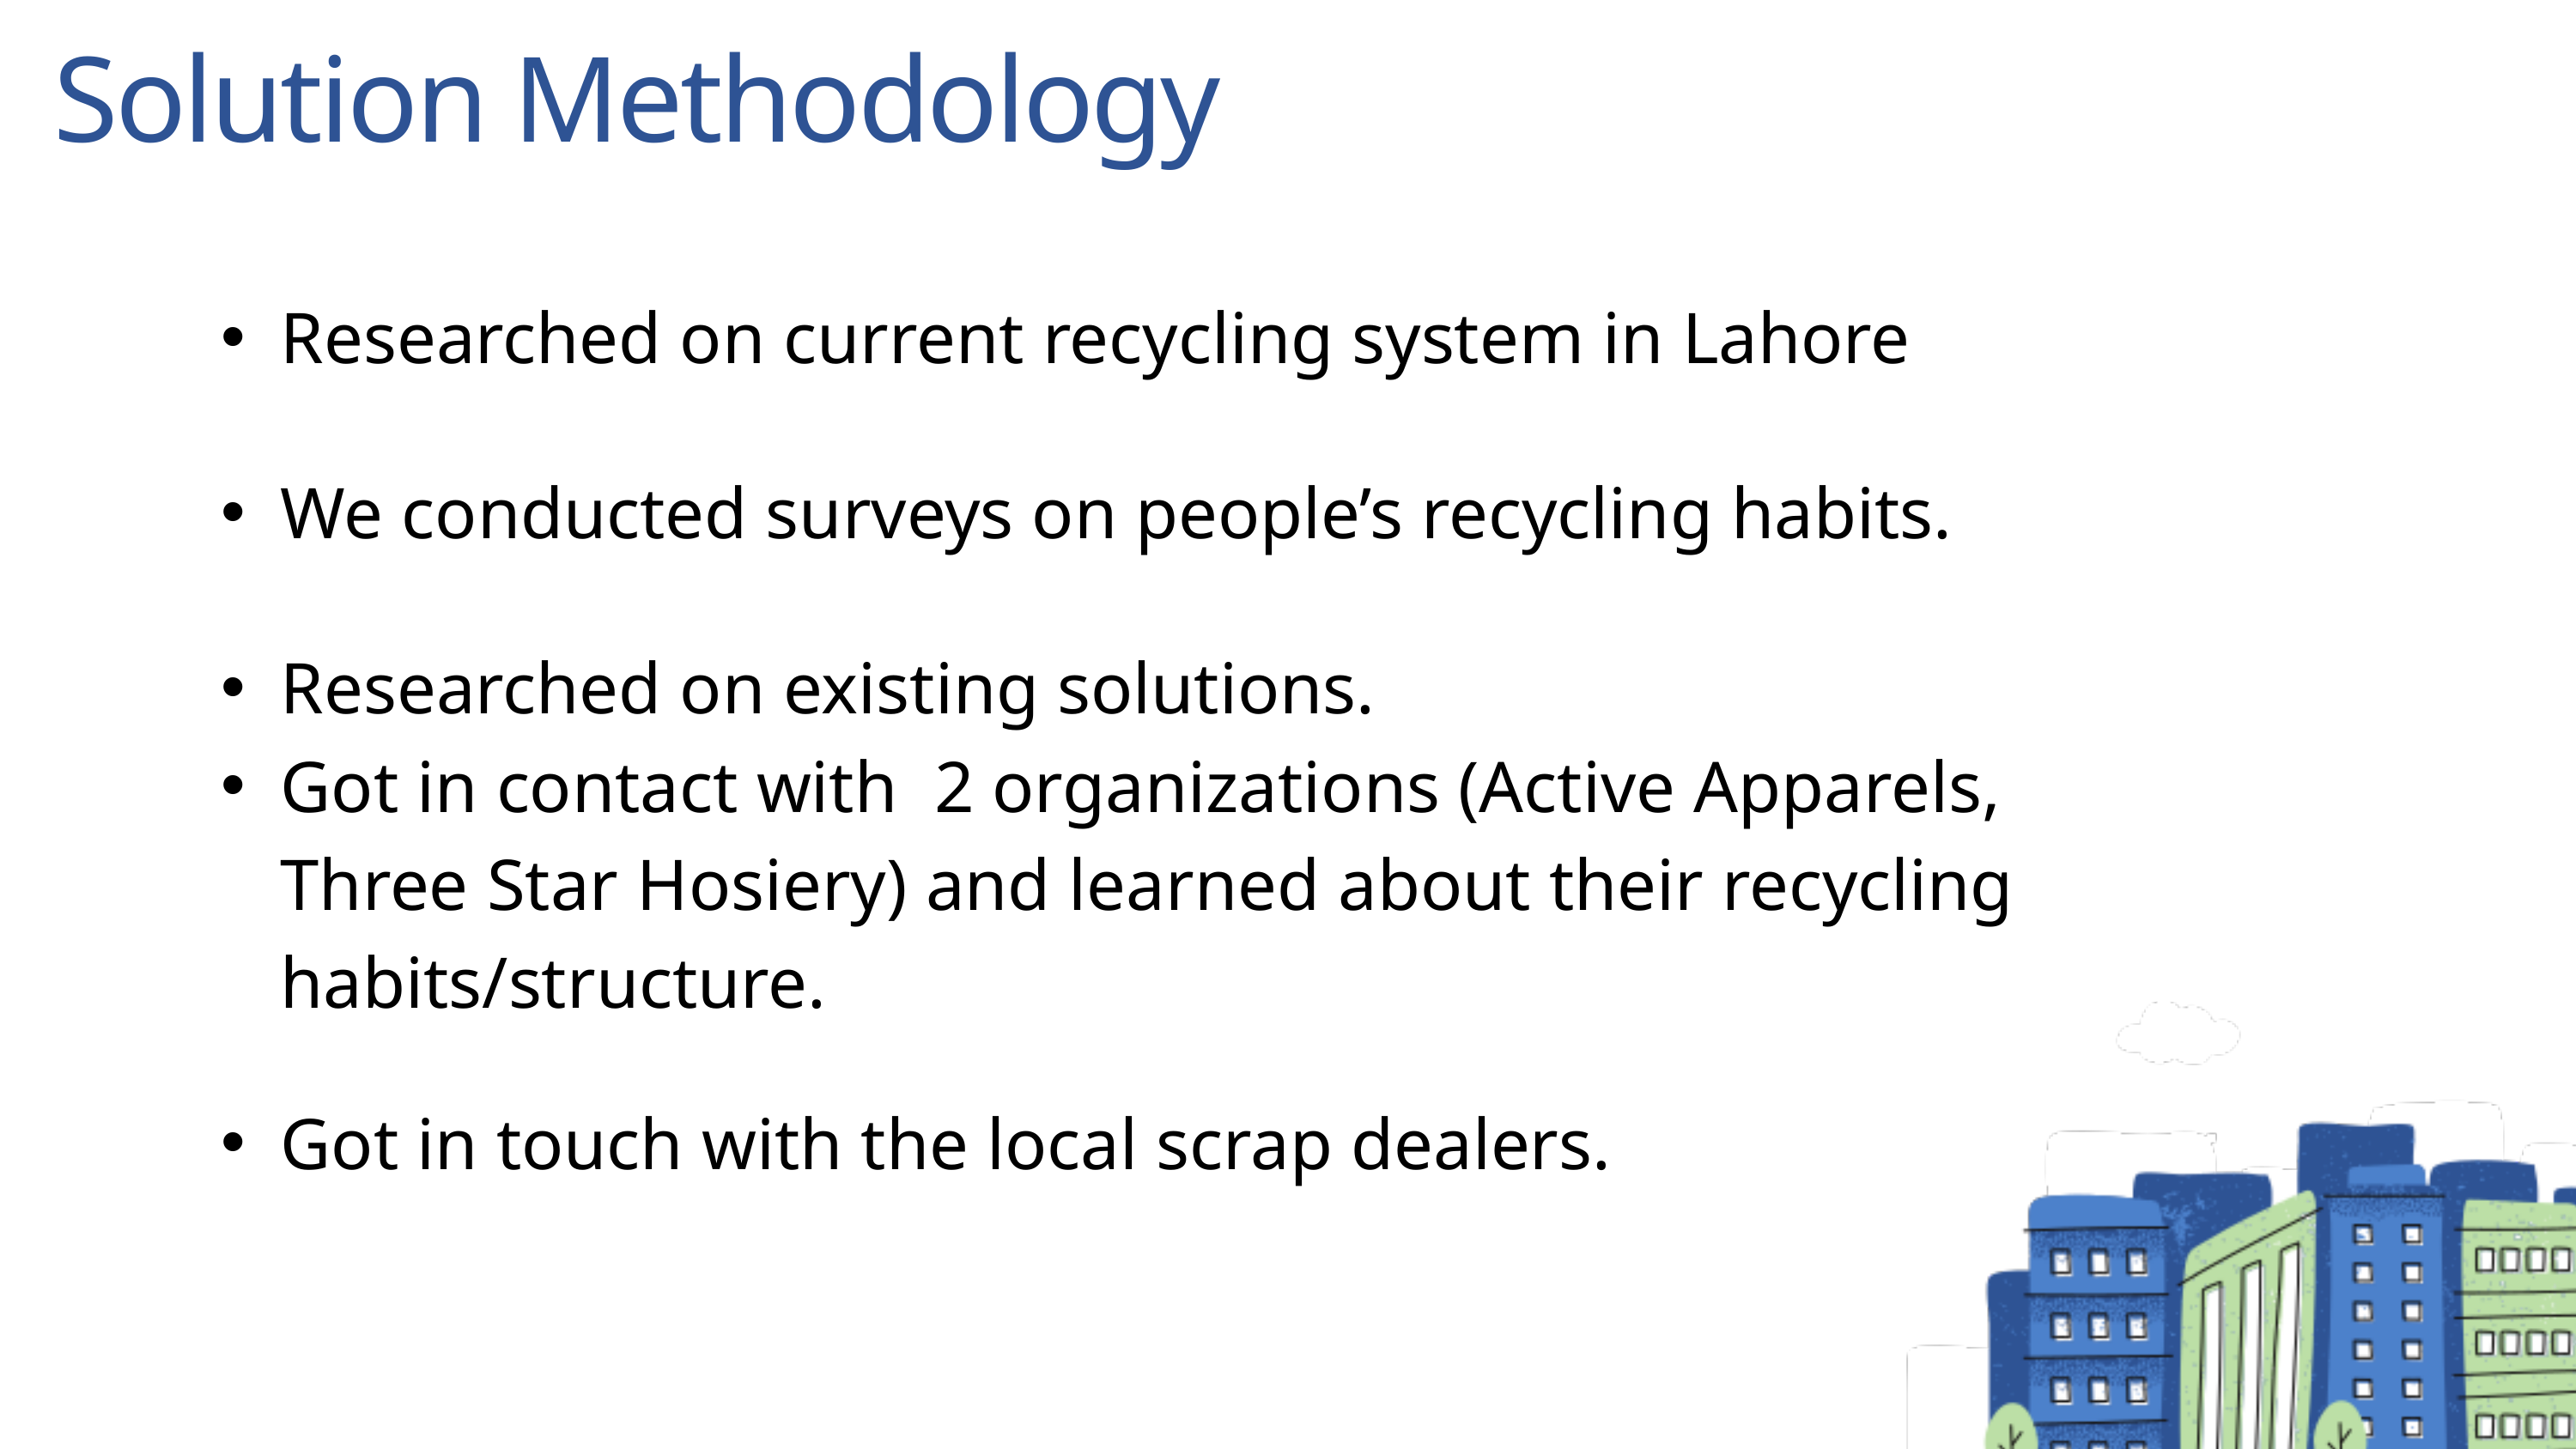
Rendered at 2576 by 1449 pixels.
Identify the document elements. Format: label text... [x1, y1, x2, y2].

text_box Researched on current recycling system in Lahore We conducted surveys on people’s recycling habits. Researched on existing solutions. Got in contact with 2 organizations (Active Apparels, Three Star Hosiery) and learned about their recycling habits/structure. Got in touch with the local scrap dealers. [161, 27, 2066, 1184]
text_box [1837, 1001, 2576, 1449]
text_box Solution Methodology [53, 27, 1273, 166]
